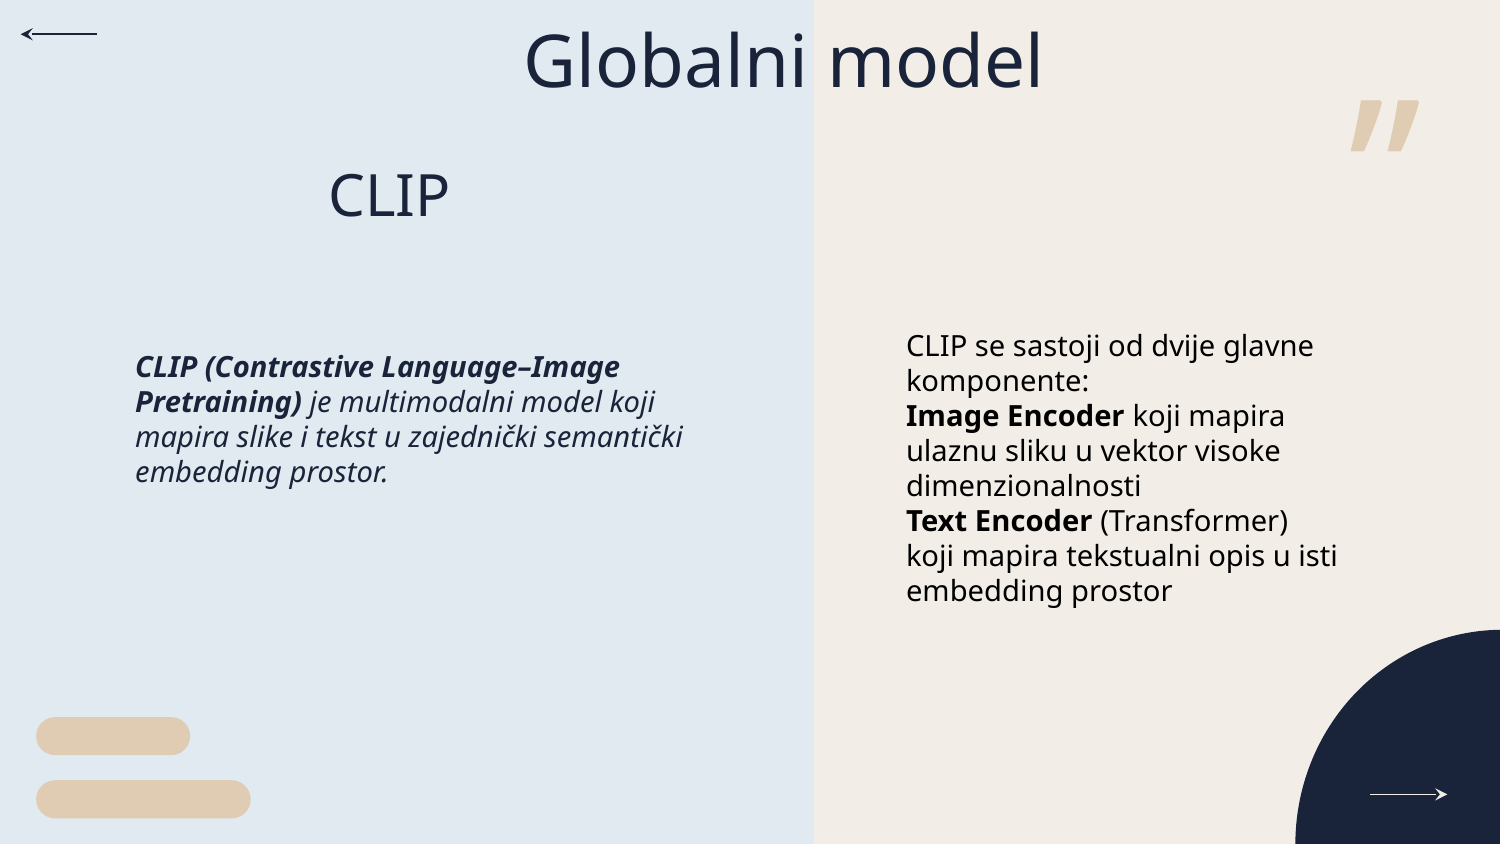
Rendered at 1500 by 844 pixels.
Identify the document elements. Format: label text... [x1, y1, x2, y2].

text_box CLIP (Contrastive Language–Image Pretraining) je multimodalni model koji mapira slike i tekst u zajednički semantički embedding prostor. [97, 333, 766, 699]
text_box CLIP se sastoji od dvije glavne komponente: Image Encoder koji mapira ulaznu sliku u vektor visoke dimenzionalnosti Text Encoder (Transformer) koji mapira tekstualni opis u isti embedding prostor [891, 319, 1385, 615]
text_box Globalni model [508, 0, 1138, 117]
text_box CLIP [20, 125, 759, 243]
